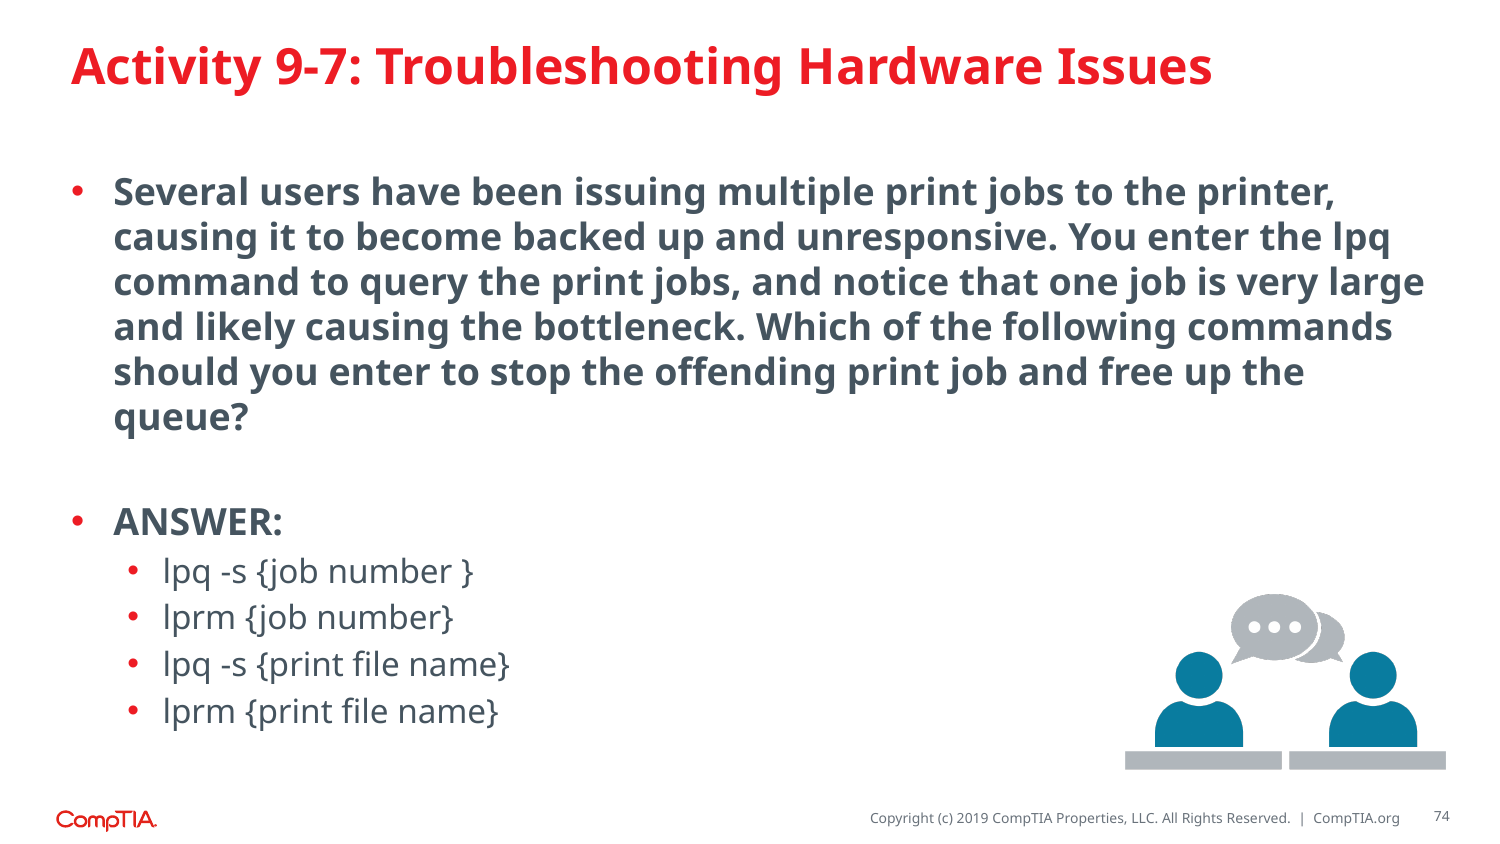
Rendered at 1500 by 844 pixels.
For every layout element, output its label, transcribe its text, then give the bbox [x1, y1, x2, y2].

slide_number 74 [1407, 800, 1450, 835]
list Several users have been issuing multiple print jobs to the printer, causing it to become backed up and unresponsive. You enter the lpq command to query the print jobs, and notice that one job is very large and likely causing the bottleneck. Which of the following commands should you enter to stop the offending print job and free up the queue? ANSWER: lpq -s {job number } lprm {job number} lpq -s {print file name} lprm {print file name} [56, 160, 1444, 768]
title Activity 9-7: Troubleshooting Hardware Issues [56, 12, 1350, 117]
picture [1124, 593, 1446, 770]
